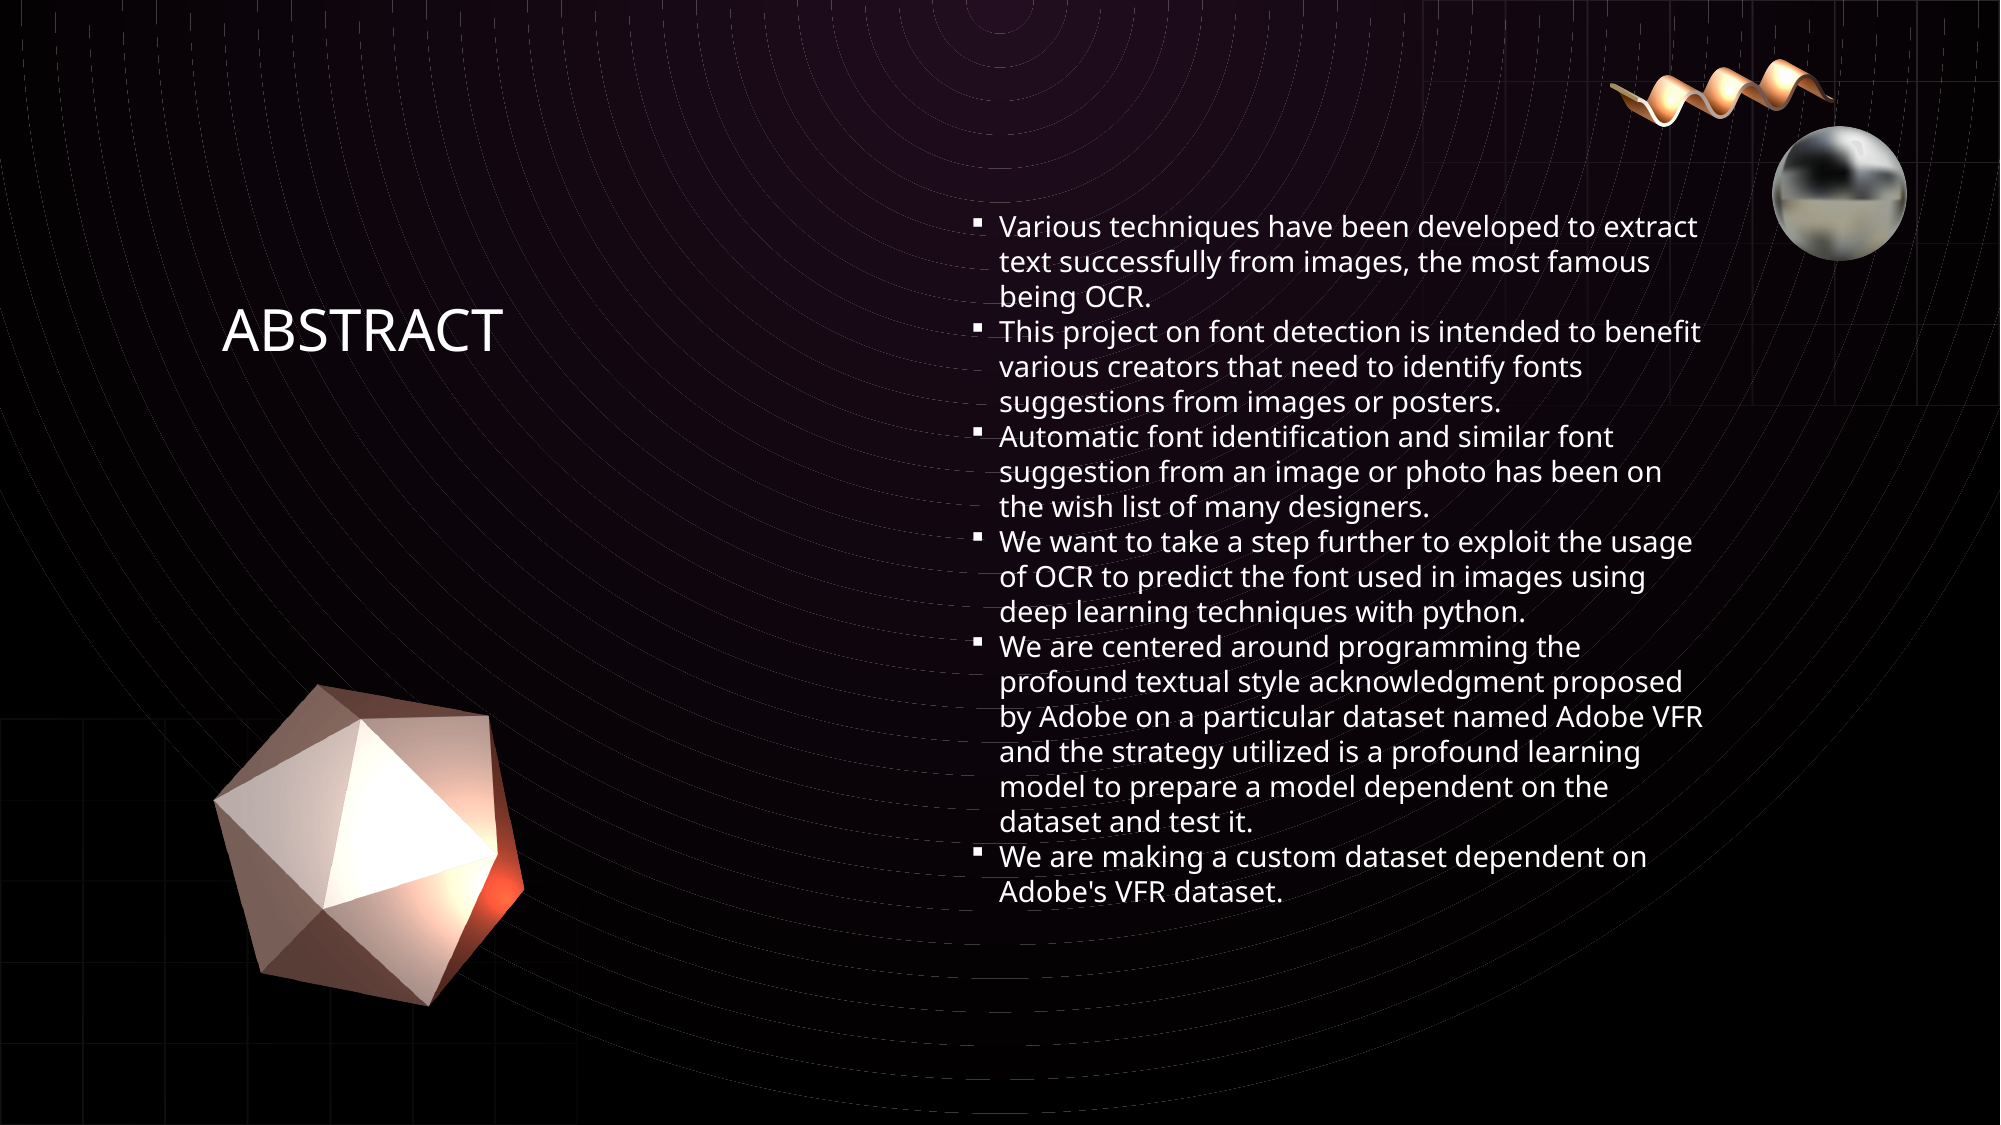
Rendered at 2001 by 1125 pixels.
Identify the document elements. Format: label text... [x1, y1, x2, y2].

text_box ABSTRACT [77, 285, 649, 371]
text_box Various techniques have been developed to extract text successfully from images, the most famous being OCR. This project on font detection is intended to benefit various creators that need to identify fonts suggestions from images or posters. Automatic font identification and similar font suggestion from an image or photo has been on the wish list of many designers. We want to take a step further to exploit the usage of OCR to predict the font used in images using deep learning techniques with python. We are centered around programming the profound textual style acknowledgment proposed by Adobe on a particular dataset named Adobe VFR and the strategy utilized is a profound learning model to prepare a model dependent on the dataset and test it. We are making a custom dataset dependent on Adobe's VFR dataset. [956, 201, 1722, 916]
picture [213, 684, 525, 1007]
picture [1610, 59, 1907, 261]
